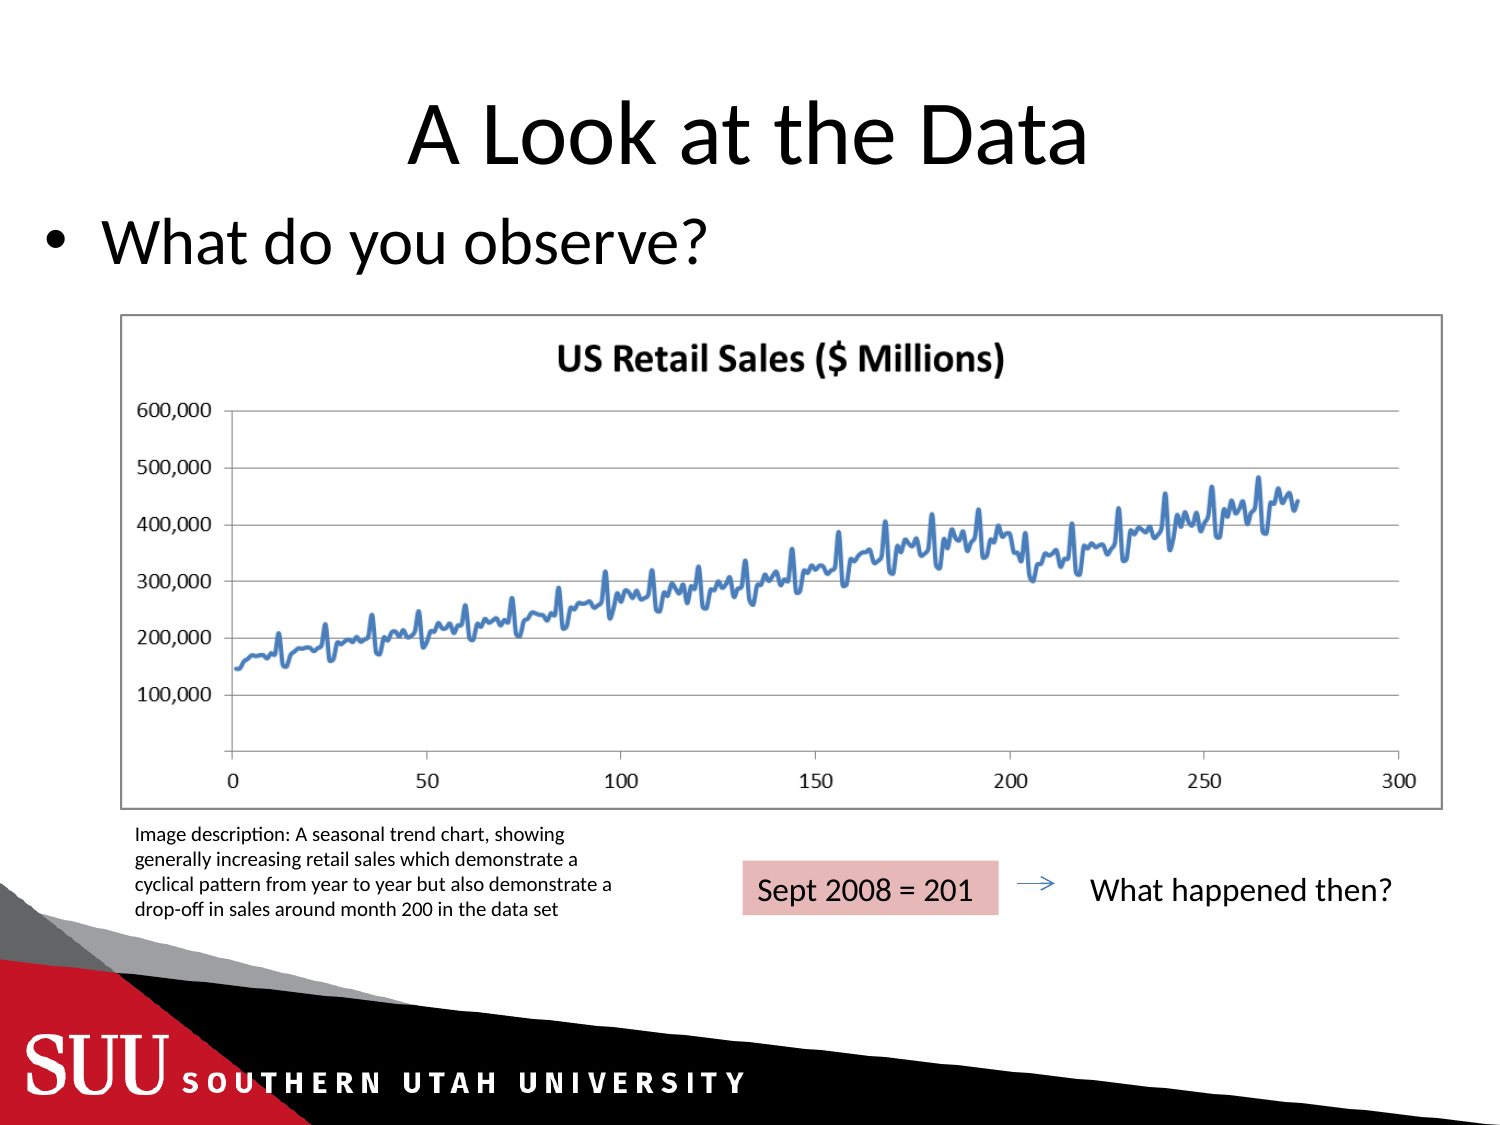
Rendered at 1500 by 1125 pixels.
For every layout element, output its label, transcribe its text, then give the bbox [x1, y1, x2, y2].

picture [0, 0, 1500, 1125]
title A Look at the Data [75, 33, 1425, 222]
text_box Image description: A seasonal trend chart, showing generally increasing retail sales which demonstrate a cyclical pattern from year to year but also demonstrate a drop-off in sales around month 200 in the data set [120, 817, 631, 928]
text_box What happened then? [1075, 860, 1409, 916]
text_box Sept 2008 = 201 [742, 860, 999, 916]
list What do you observe? [29, 190, 1380, 823]
